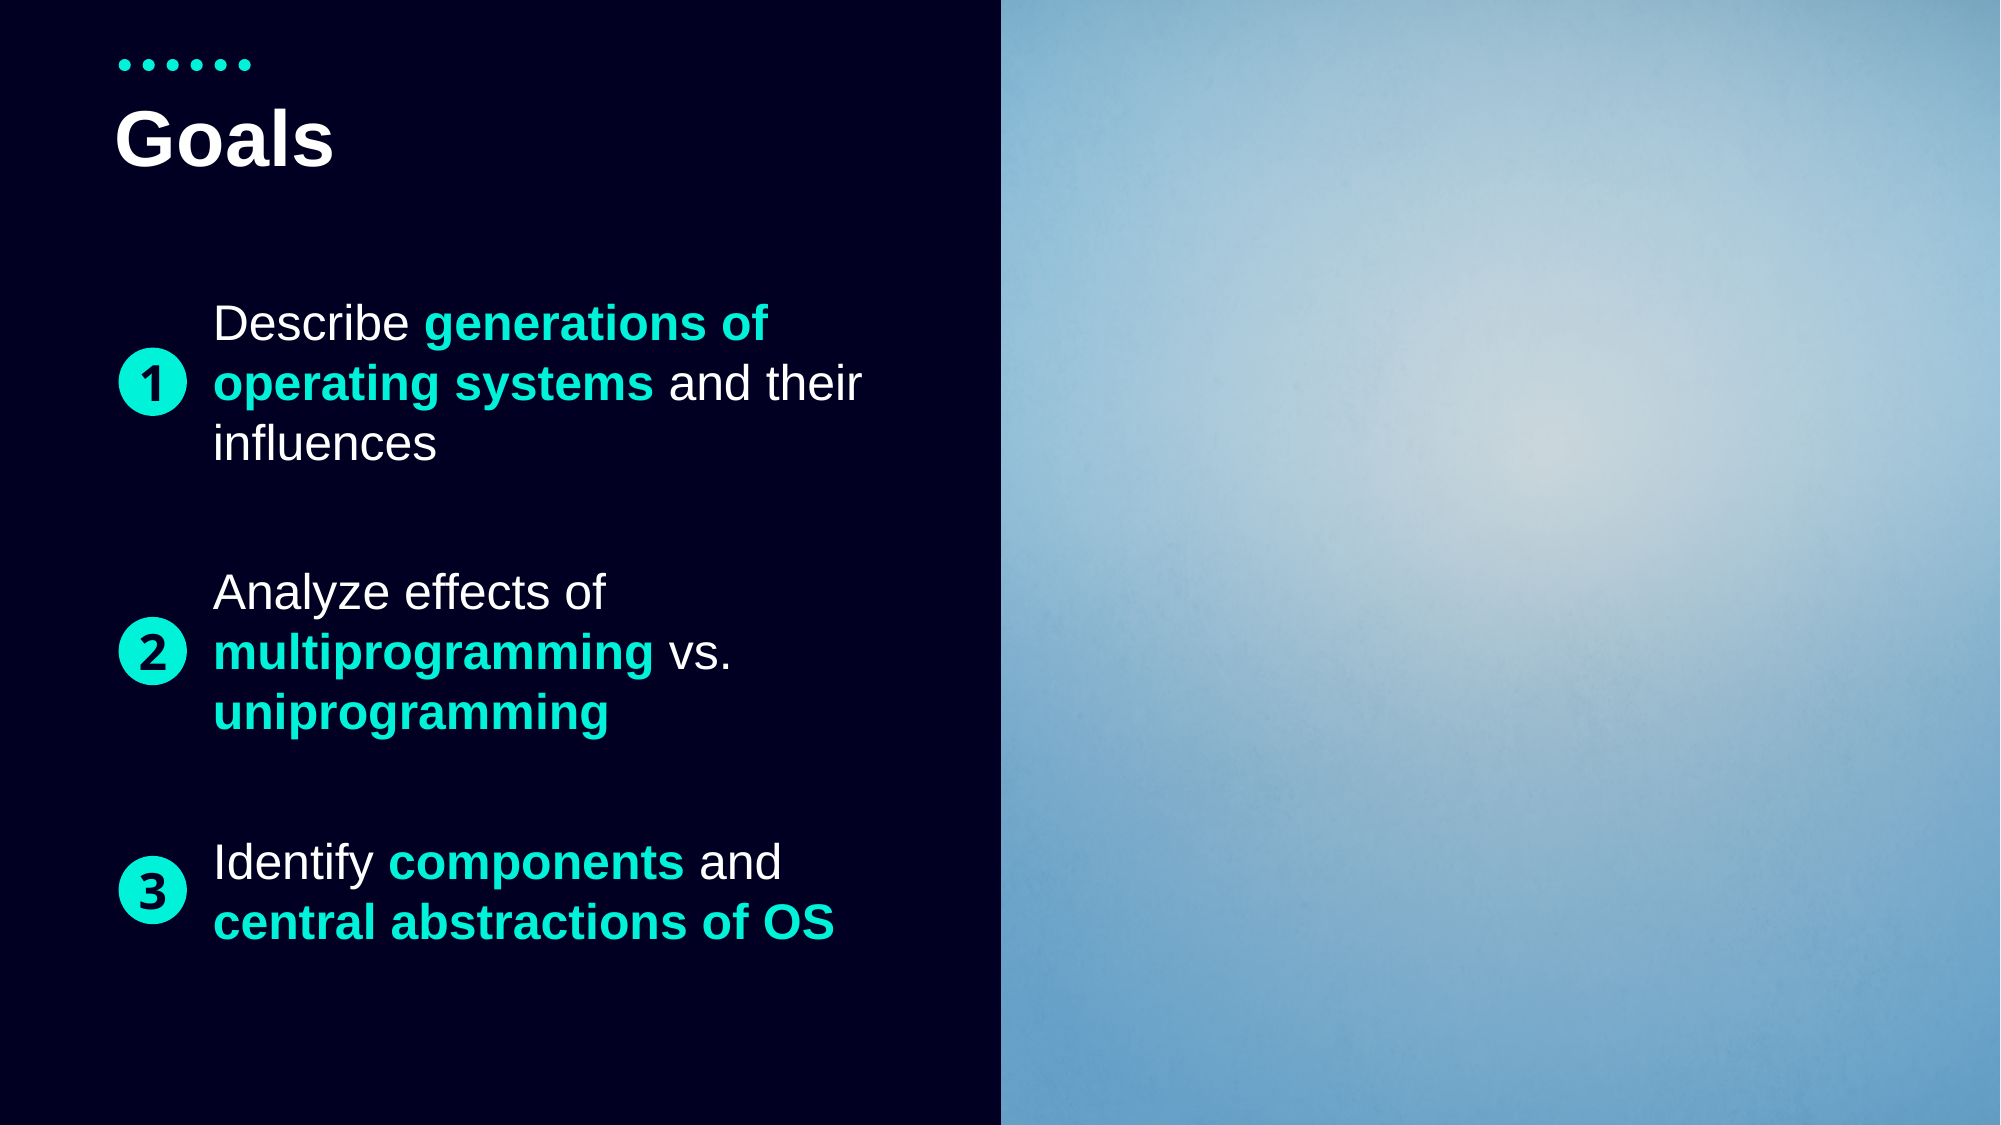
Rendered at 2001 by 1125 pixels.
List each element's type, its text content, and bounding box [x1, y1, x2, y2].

list Identify components and central abstractions of OS [197, 821, 950, 1125]
list Analyze effects of multiprogramming vs. uniprogramming [197, 552, 950, 821]
picture [1001, 0, 2001, 1125]
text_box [118, 343, 187, 420]
title Goals [99, 91, 899, 193]
list Describe generations of operating systems and their influences [197, 283, 950, 552]
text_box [118, 613, 187, 689]
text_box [118, 852, 187, 928]
